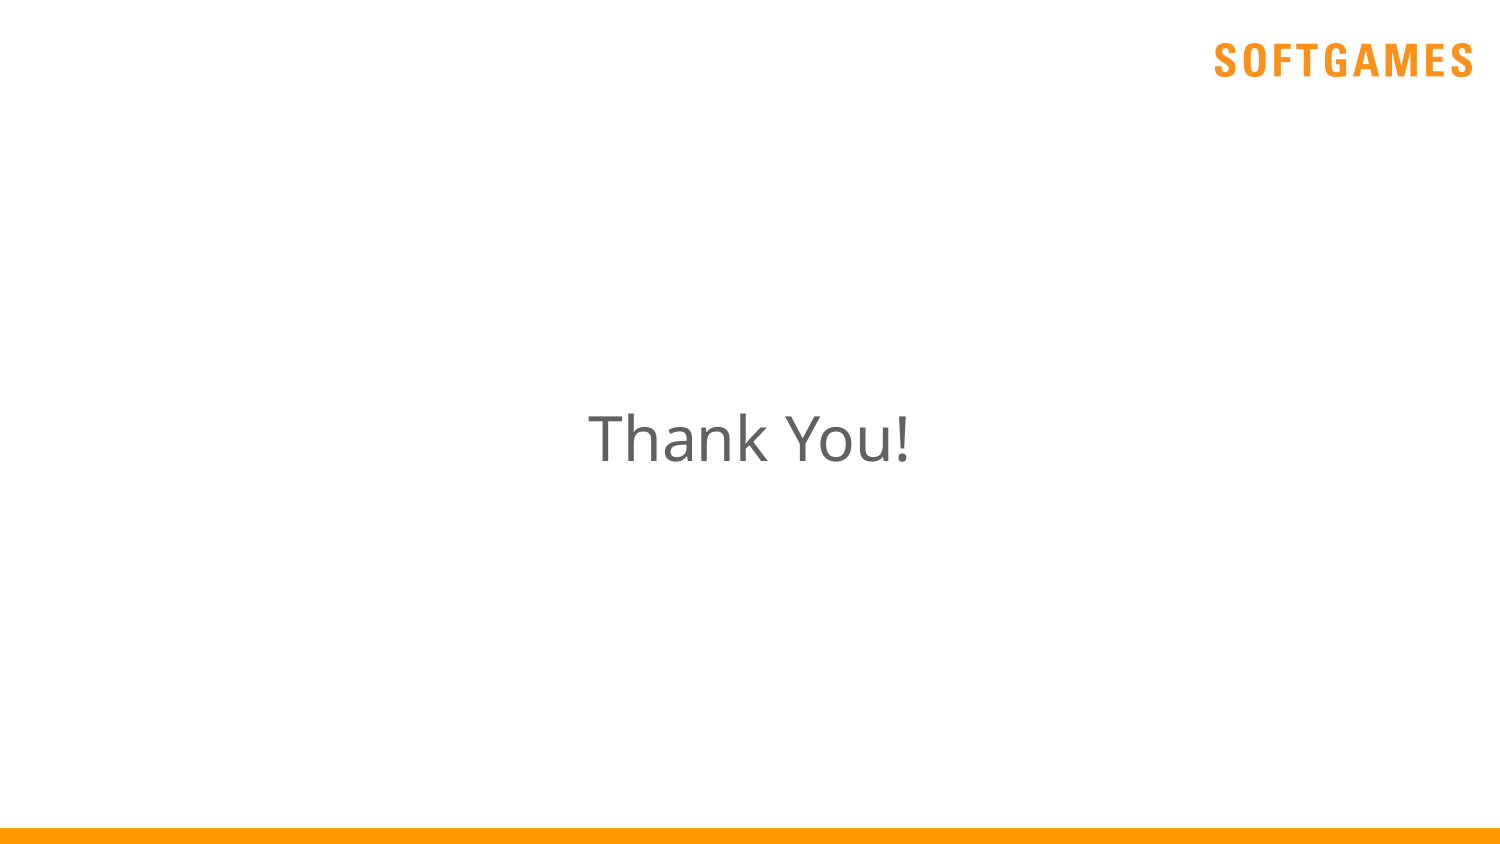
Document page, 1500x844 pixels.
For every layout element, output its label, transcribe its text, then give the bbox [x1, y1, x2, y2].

title Thank You! [42, 384, 1458, 460]
picture [1215, 43, 1472, 77]
